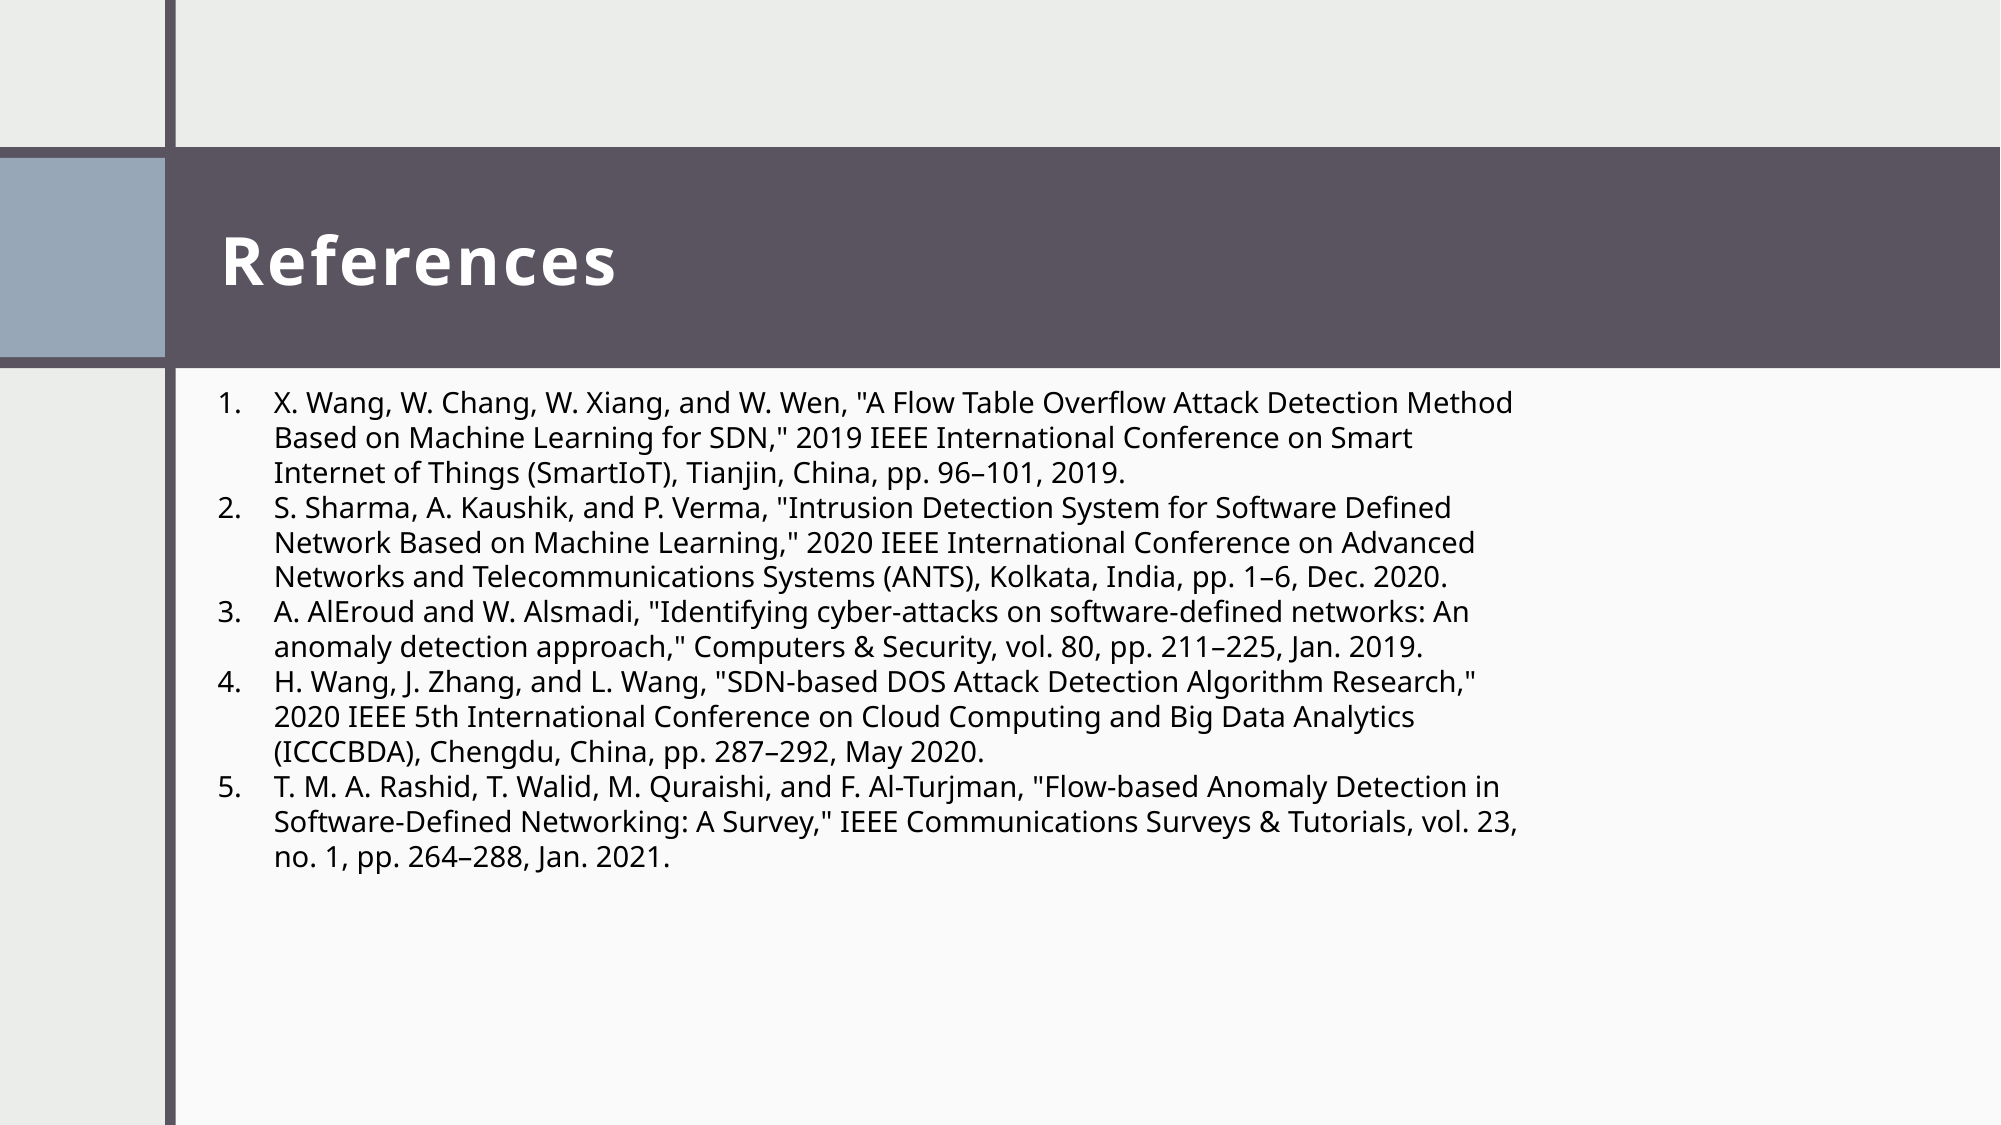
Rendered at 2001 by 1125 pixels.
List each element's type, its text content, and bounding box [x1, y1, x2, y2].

title References [202, 151, 1846, 351]
text_box X. Wang, W. Chang, W. Xiang, and W. Wen, "A Flow Table Overflow Attack Detection Method Based on Machine Learning for SDN," 2019 IEEE International Conference on Smart Internet of Things (SmartIoT), Tianjin, China, pp. 96–101, 2019. S. Sharma, A. Kaushik, and P. Verma, "Intrusion Detection System for Software Defined Network Based on Machine Learning," 2020 IEEE International Conference on Advanced Networks and Telecommunications Systems (ANTS), Kolkata, India, pp. 1–6, Dec. 2020. A. AlEroud and W. Alsmadi, "Identifying cyber-attacks on software-defined networks: An anomaly detection approach," Computers & Security, vol. 80, pp. 211–225, Jan. 2019. H. Wang, J. Zhang, and L. Wang, "SDN-based DOS Attack Detection Algorithm Research," 2020 IEEE 5th International Conference on Cloud Computing and Big Data Analytics (ICCCBDA), Chengdu, China, pp. 287–292, May 2020. T. M. A. Rashid, T. Walid, M. Quraishi, and F. Al-Turjman, "Flow-based Anomaly Detection in Software-Defined Networking: A Survey," IEEE Communications Surveys & Tutorials, vol. 23, no. 1, pp. 264–288, Jan. 2021. [202, 376, 1535, 881]
